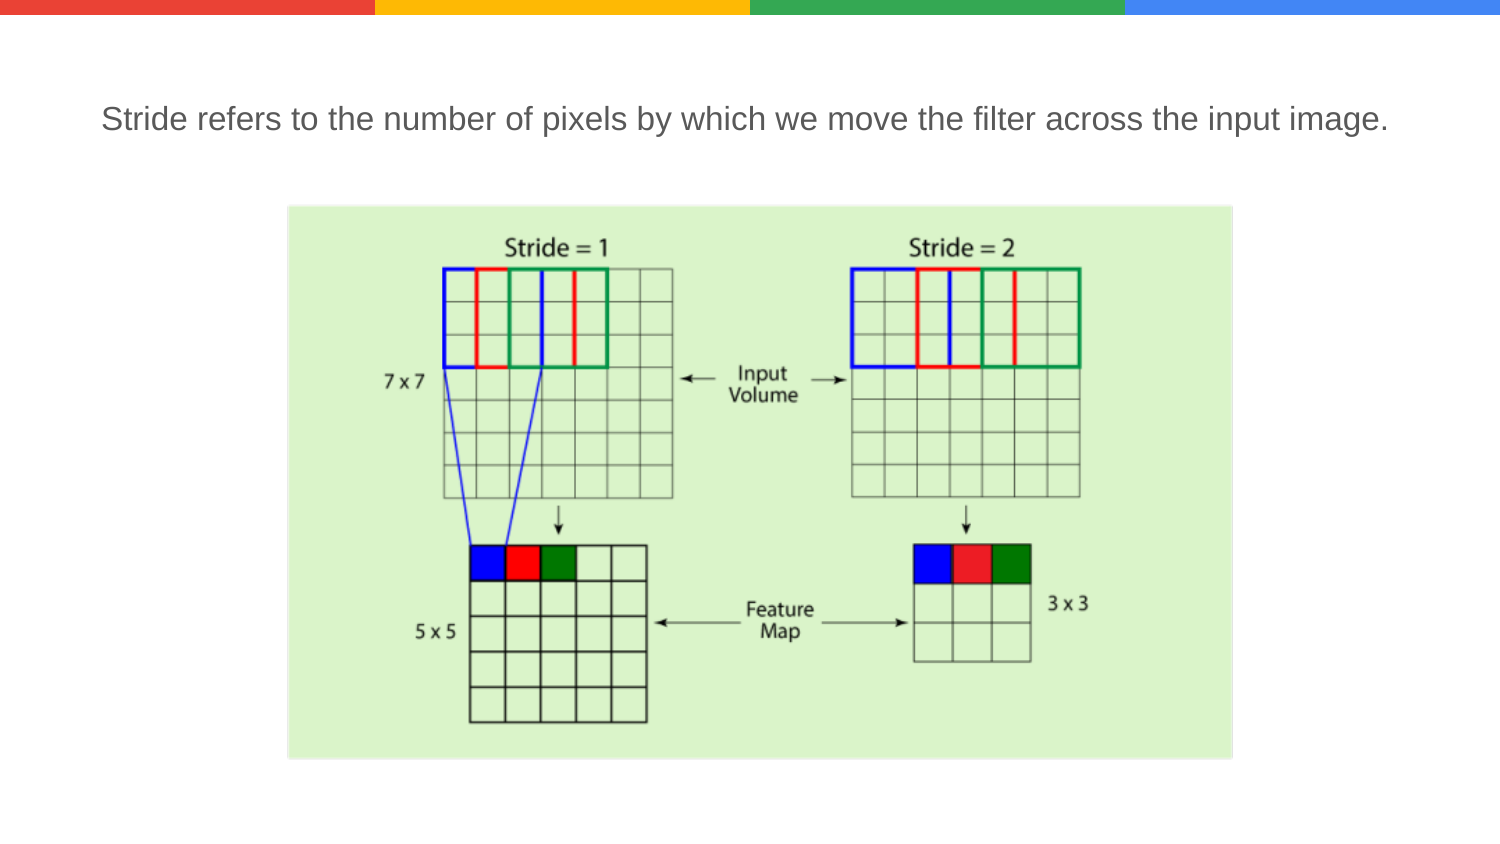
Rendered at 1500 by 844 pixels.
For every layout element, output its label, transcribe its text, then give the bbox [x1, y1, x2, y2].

picture [0, 0, 1500, 844]
text_box Stride refers to the number of pixels by which we move the filter across the input image. [86, 82, 1453, 153]
